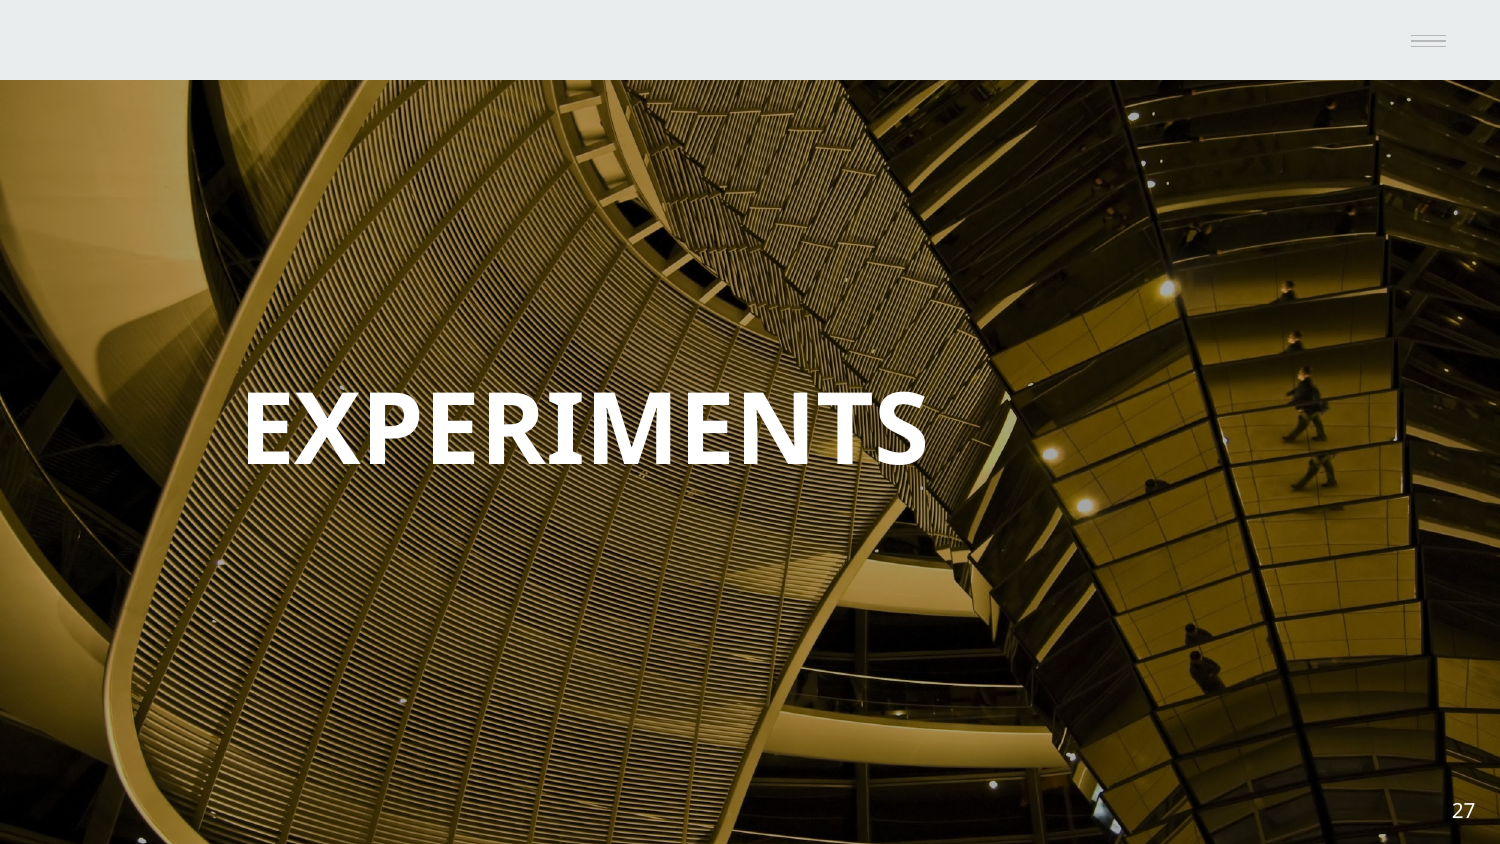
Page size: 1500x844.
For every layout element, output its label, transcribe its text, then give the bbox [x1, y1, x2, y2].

slide_number 27 [1400, 779, 1491, 844]
picture [0, 80, 1500, 844]
title EXPERIMENTS [224, 349, 1078, 599]
